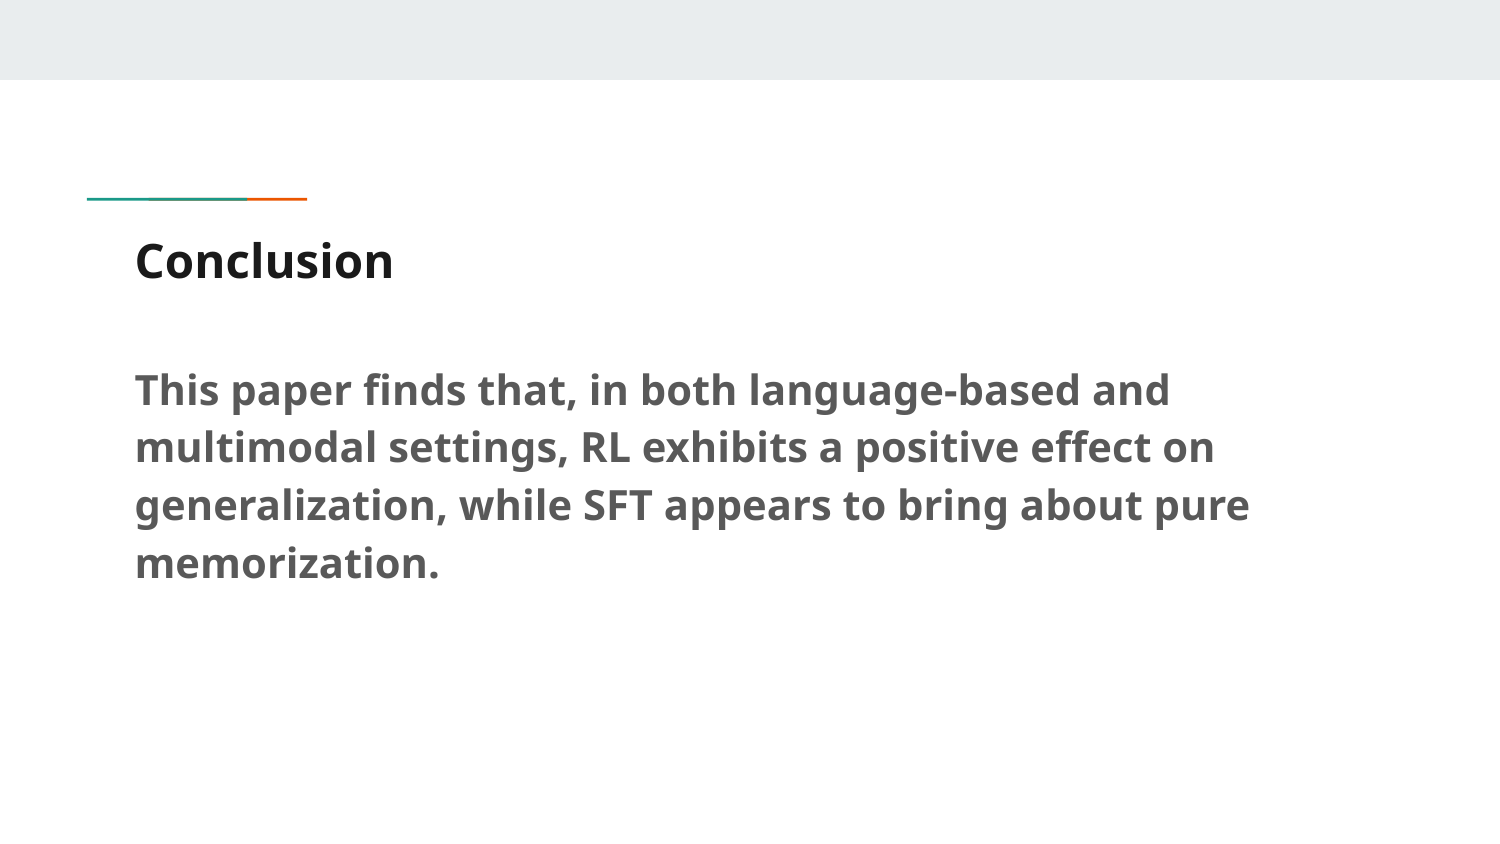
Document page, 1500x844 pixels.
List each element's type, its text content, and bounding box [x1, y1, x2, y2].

title Conclusion [119, 216, 1381, 305]
list This paper finds that, in both language-based and multimodal settings, RL exhibits a positive effect on generalization, while SFT appears to bring about pure memorization. [119, 341, 1381, 712]
